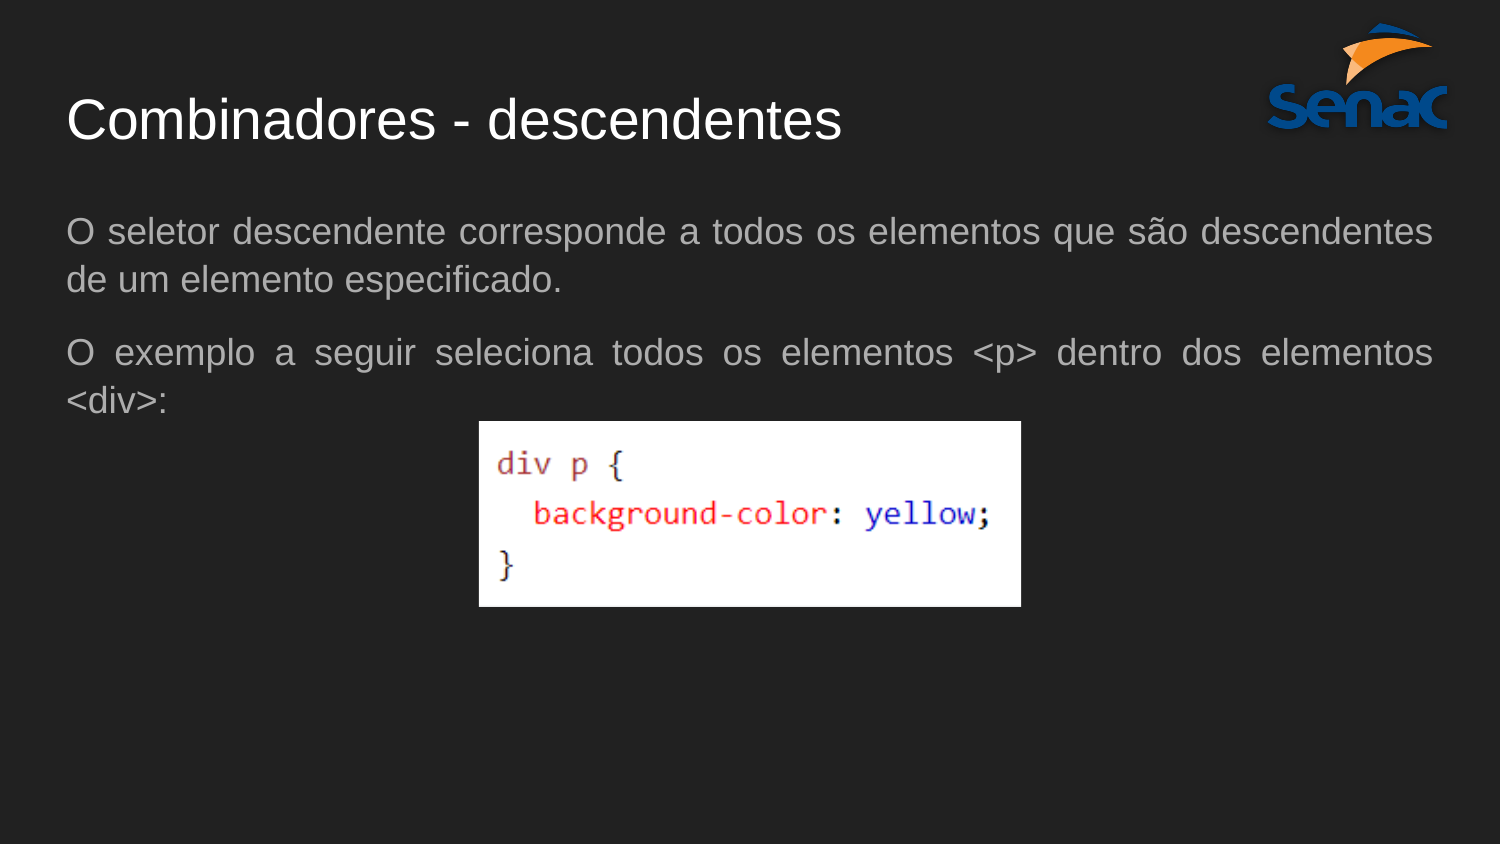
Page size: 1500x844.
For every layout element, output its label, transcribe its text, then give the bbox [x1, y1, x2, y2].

picture [478, 421, 1022, 607]
title Combinadores - descendentes [51, 72, 1268, 167]
picture [1266, 22, 1448, 129]
list O seletor descendente corresponde a todos os elementos que são descendentes de um elemento especificado. O exemplo a seguir seleciona todos os elementos <p> dentro dos elementos <div>: [51, 189, 1449, 750]
